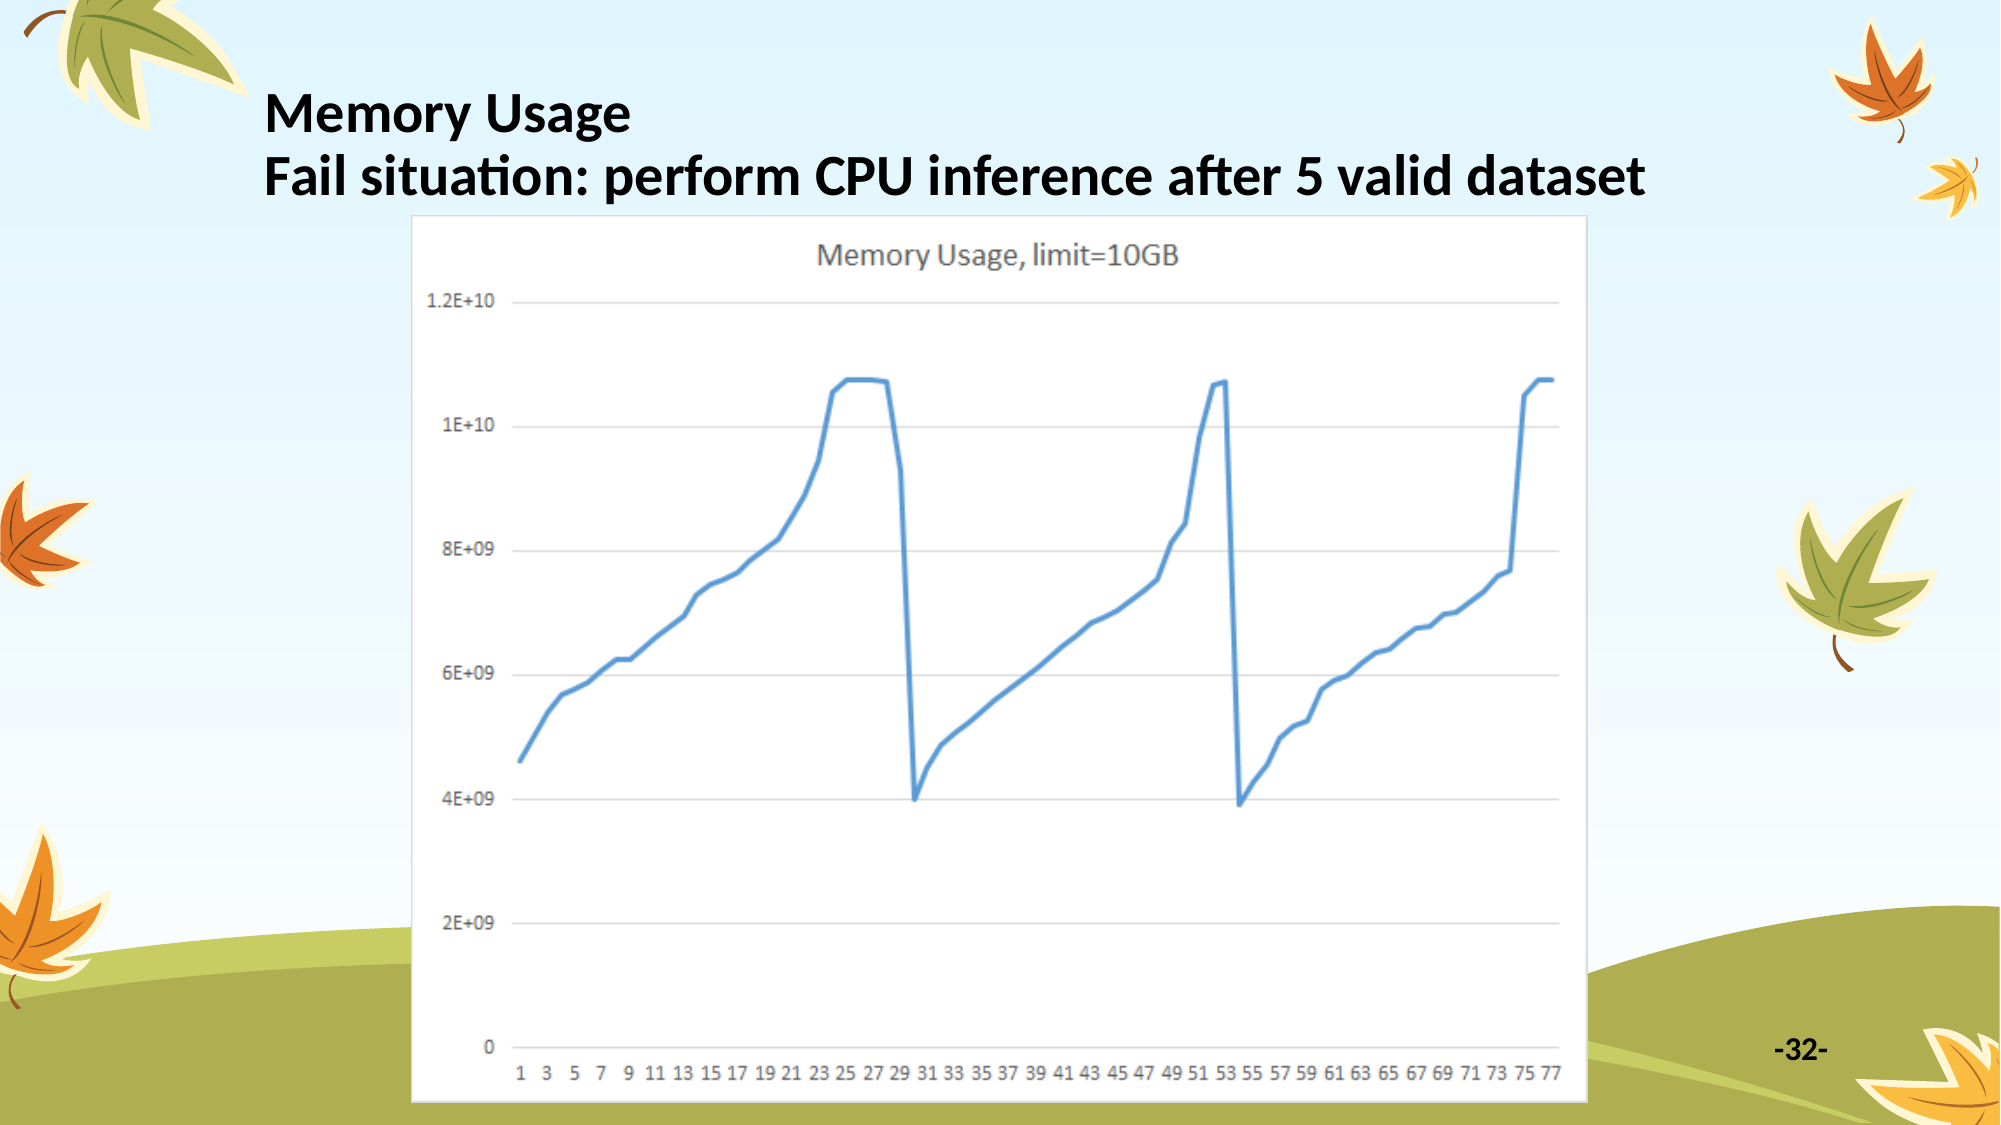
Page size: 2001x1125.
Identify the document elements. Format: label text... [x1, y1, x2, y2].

picture [411, 215, 1588, 1103]
title Memory Usage Fail situation: perform CPU inference after 5 valid dataset [249, 12, 1749, 216]
